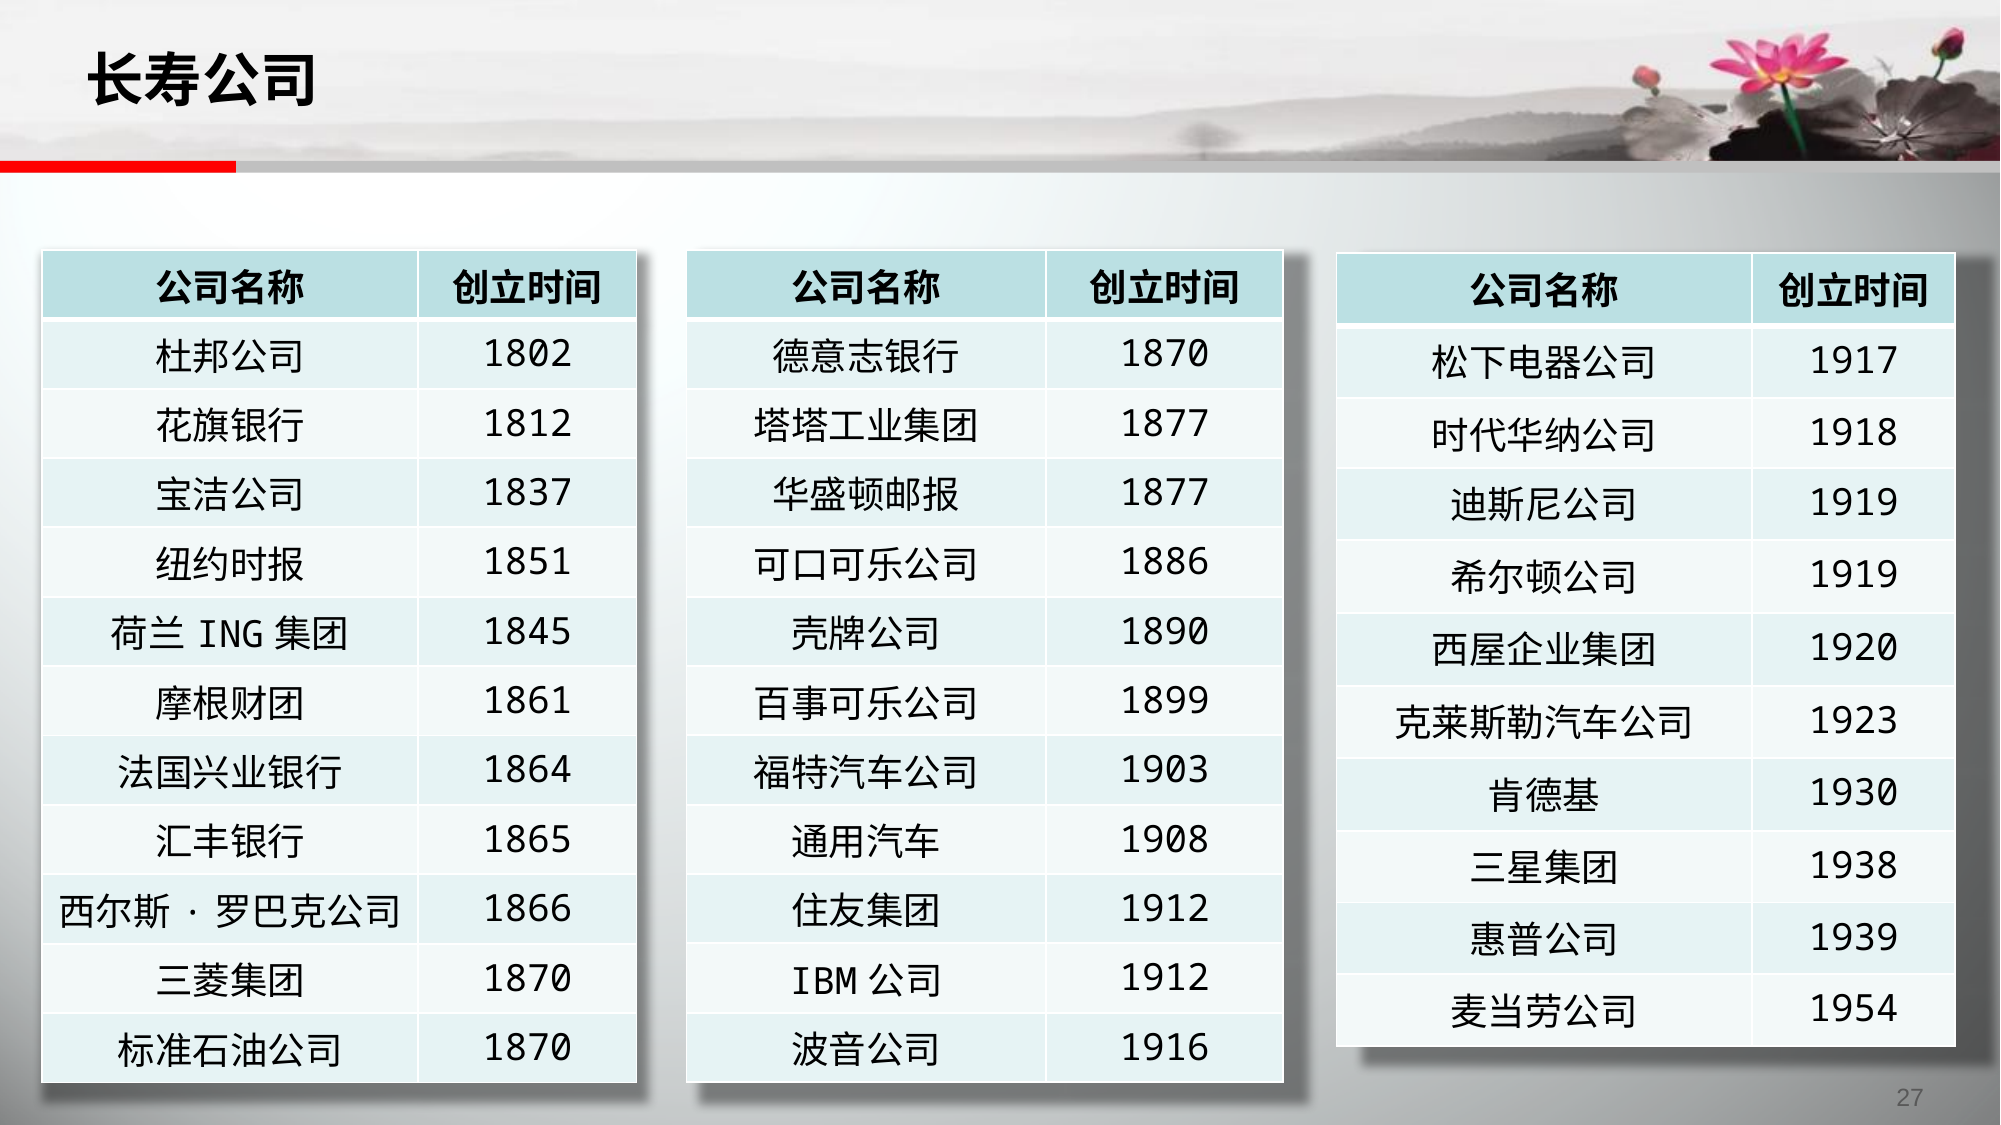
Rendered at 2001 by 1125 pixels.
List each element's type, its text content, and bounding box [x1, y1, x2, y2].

table_cell 惠普公司 [1337, 903, 1751, 973]
table_cell 1851 [419, 528, 636, 596]
table_cell 1877 [1047, 390, 1282, 457]
table_cell 1919 [1753, 469, 1954, 539]
table_cell 住友集团 [687, 875, 1045, 942]
table_cell 希尔顿公司 [1337, 541, 1751, 612]
table_cell 西屋企业集团 [1337, 614, 1751, 685]
table_cell 花旗银行 [43, 390, 417, 457]
table_cell 法国兴业银行 [43, 736, 417, 804]
table_cell 1802 [419, 322, 636, 388]
picture [0, 0, 2000, 160]
table_cell 1954 [1753, 975, 1954, 1045]
table_cell 1890 [1047, 598, 1282, 665]
table_cell 1861 [419, 667, 636, 735]
table_cell 1870 [419, 1014, 636, 1082]
table_header 公司名称 [1337, 254, 1751, 323]
table_header 创立时间 [1753, 254, 1954, 323]
table_cell 1919 [1753, 541, 1954, 612]
table_cell 波音公司 [687, 1014, 1045, 1081]
table_cell 1864 [419, 736, 636, 804]
slide_number 27 [1818, 1073, 1940, 1117]
table_cell 1886 [1047, 528, 1282, 596]
table_cell 克莱斯勒汽车公司 [1337, 687, 1751, 757]
table_cell 1908 [1047, 806, 1282, 873]
table_cell 时代华纳公司 [1337, 399, 1751, 467]
table_cell 1837 [419, 459, 636, 526]
table_cell 松下电器公司 [1337, 329, 1751, 397]
table_cell 三菱集团 [43, 945, 417, 1012]
table_cell 通用汽车 [687, 806, 1045, 873]
table_cell IBM公司 [687, 944, 1045, 1012]
table_cell 百事可乐公司 [687, 667, 1045, 734]
table_cell 1930 [1753, 759, 1954, 830]
table_cell 纽约时报 [43, 528, 417, 596]
table_cell 1912 [1047, 875, 1282, 942]
table_cell 1912 [1047, 944, 1282, 1012]
table_cell 1877 [1047, 459, 1282, 526]
table_cell 杜邦公司 [43, 322, 417, 388]
table_header 公司名称 [687, 251, 1045, 317]
text_box 长寿公司 [70, 21, 1543, 135]
table_cell 1865 [419, 806, 636, 873]
table_header 创立时间 [419, 251, 636, 317]
table_cell 可口可乐公司 [687, 528, 1045, 596]
table_cell 壳牌公司 [687, 598, 1045, 665]
table_cell 摩根财团 [43, 667, 417, 735]
table_cell 塔塔工业集团 [687, 390, 1045, 457]
table_cell 1870 [419, 945, 636, 1012]
table_cell 1903 [1047, 736, 1282, 804]
table_header 创立时间 [1047, 251, 1282, 317]
table_header 公司名称 [43, 251, 417, 317]
table_cell 1938 [1753, 832, 1954, 902]
table_cell 1916 [1047, 1014, 1282, 1081]
table_cell 1812 [419, 390, 636, 457]
table_cell 三星集团 [1337, 832, 1751, 902]
table_cell 1899 [1047, 667, 1282, 734]
table_cell 1939 [1753, 903, 1954, 973]
table_cell 1918 [1753, 399, 1954, 467]
table_cell 1917 [1753, 329, 1954, 397]
table_cell 1845 [419, 598, 636, 665]
table_cell 迪斯尼公司 [1337, 469, 1751, 539]
table_cell 荷兰ING集团 [43, 598, 417, 665]
table_cell 1923 [1753, 687, 1954, 757]
table_cell 麦当劳公司 [1337, 975, 1751, 1045]
table_cell 德意志银行 [687, 322, 1045, 388]
table_cell 福特汽车公司 [687, 736, 1045, 804]
table_cell 汇丰银行 [43, 806, 417, 873]
table_cell 1920 [1753, 614, 1954, 685]
table_cell 肯德基 [1337, 759, 1751, 830]
table_cell 标准石油公司 [43, 1014, 417, 1082]
table_cell 1870 [1047, 322, 1282, 388]
table_cell 华盛顿邮报 [687, 459, 1045, 526]
table_cell 宝洁公司 [43, 459, 417, 526]
table_cell 1866 [419, 875, 636, 943]
picture [0, 173, 2000, 1125]
table_cell 西尔斯·罗巴克公司 [43, 875, 417, 943]
